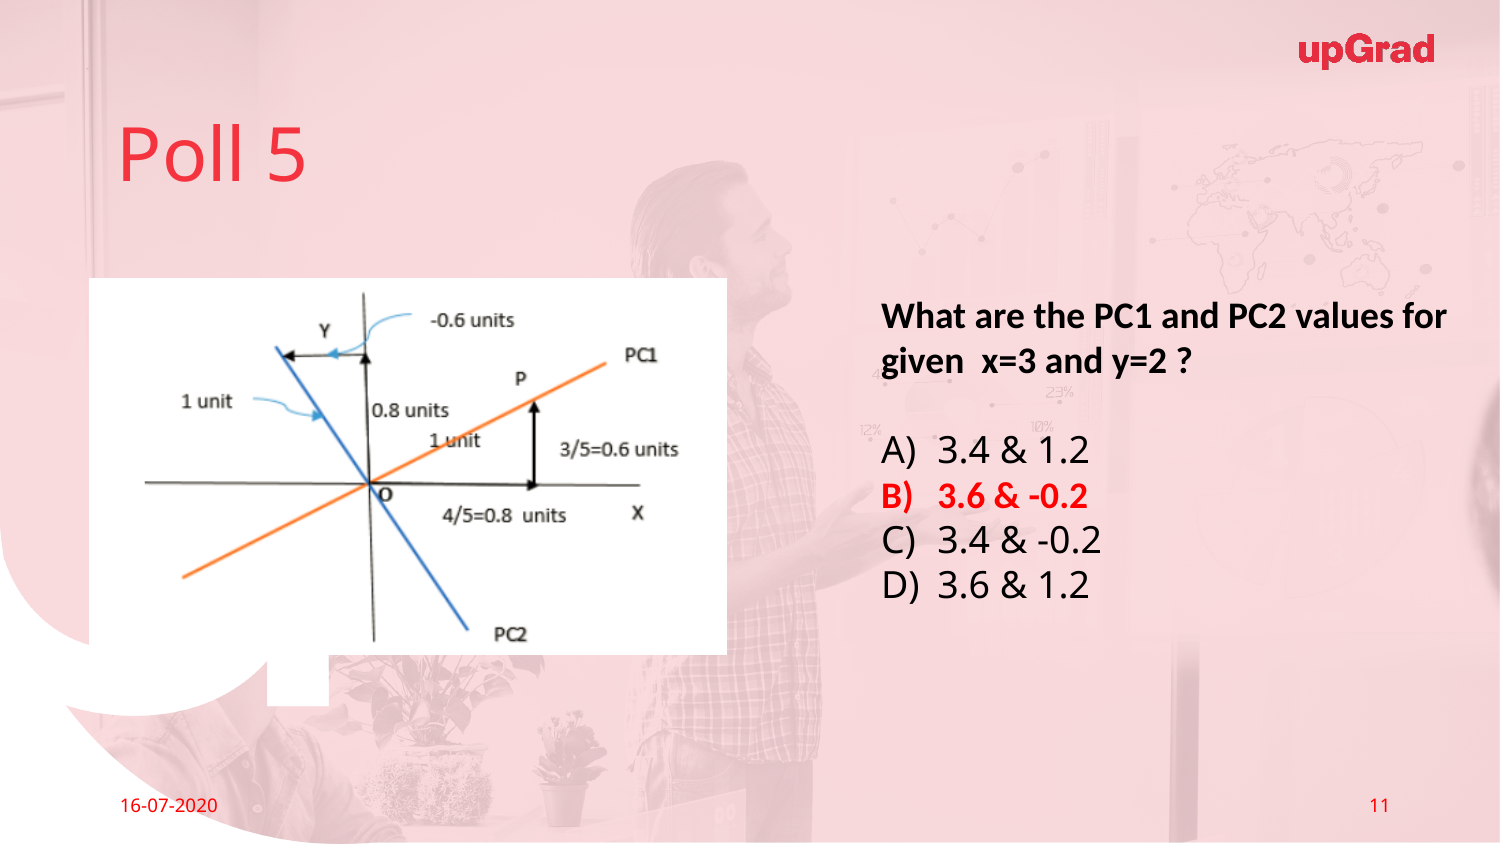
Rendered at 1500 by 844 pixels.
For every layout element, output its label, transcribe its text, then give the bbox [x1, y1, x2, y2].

text_box What are the PC1 and PC2 values for given x=3 and y=2 ? 3.4 & 1.2 3.6 & -0.2 3.4 & -0.2 3.6 & 1.2 [866, 283, 1500, 613]
picture [89, 278, 727, 655]
text_box [0, 0, 1500, 844]
picture [1299, 33, 1434, 70]
text_box 16-07-2020 [104, 782, 443, 827]
text_box Poll 5 [105, 102, 1007, 212]
text_box 11 [1068, 782, 1406, 828]
